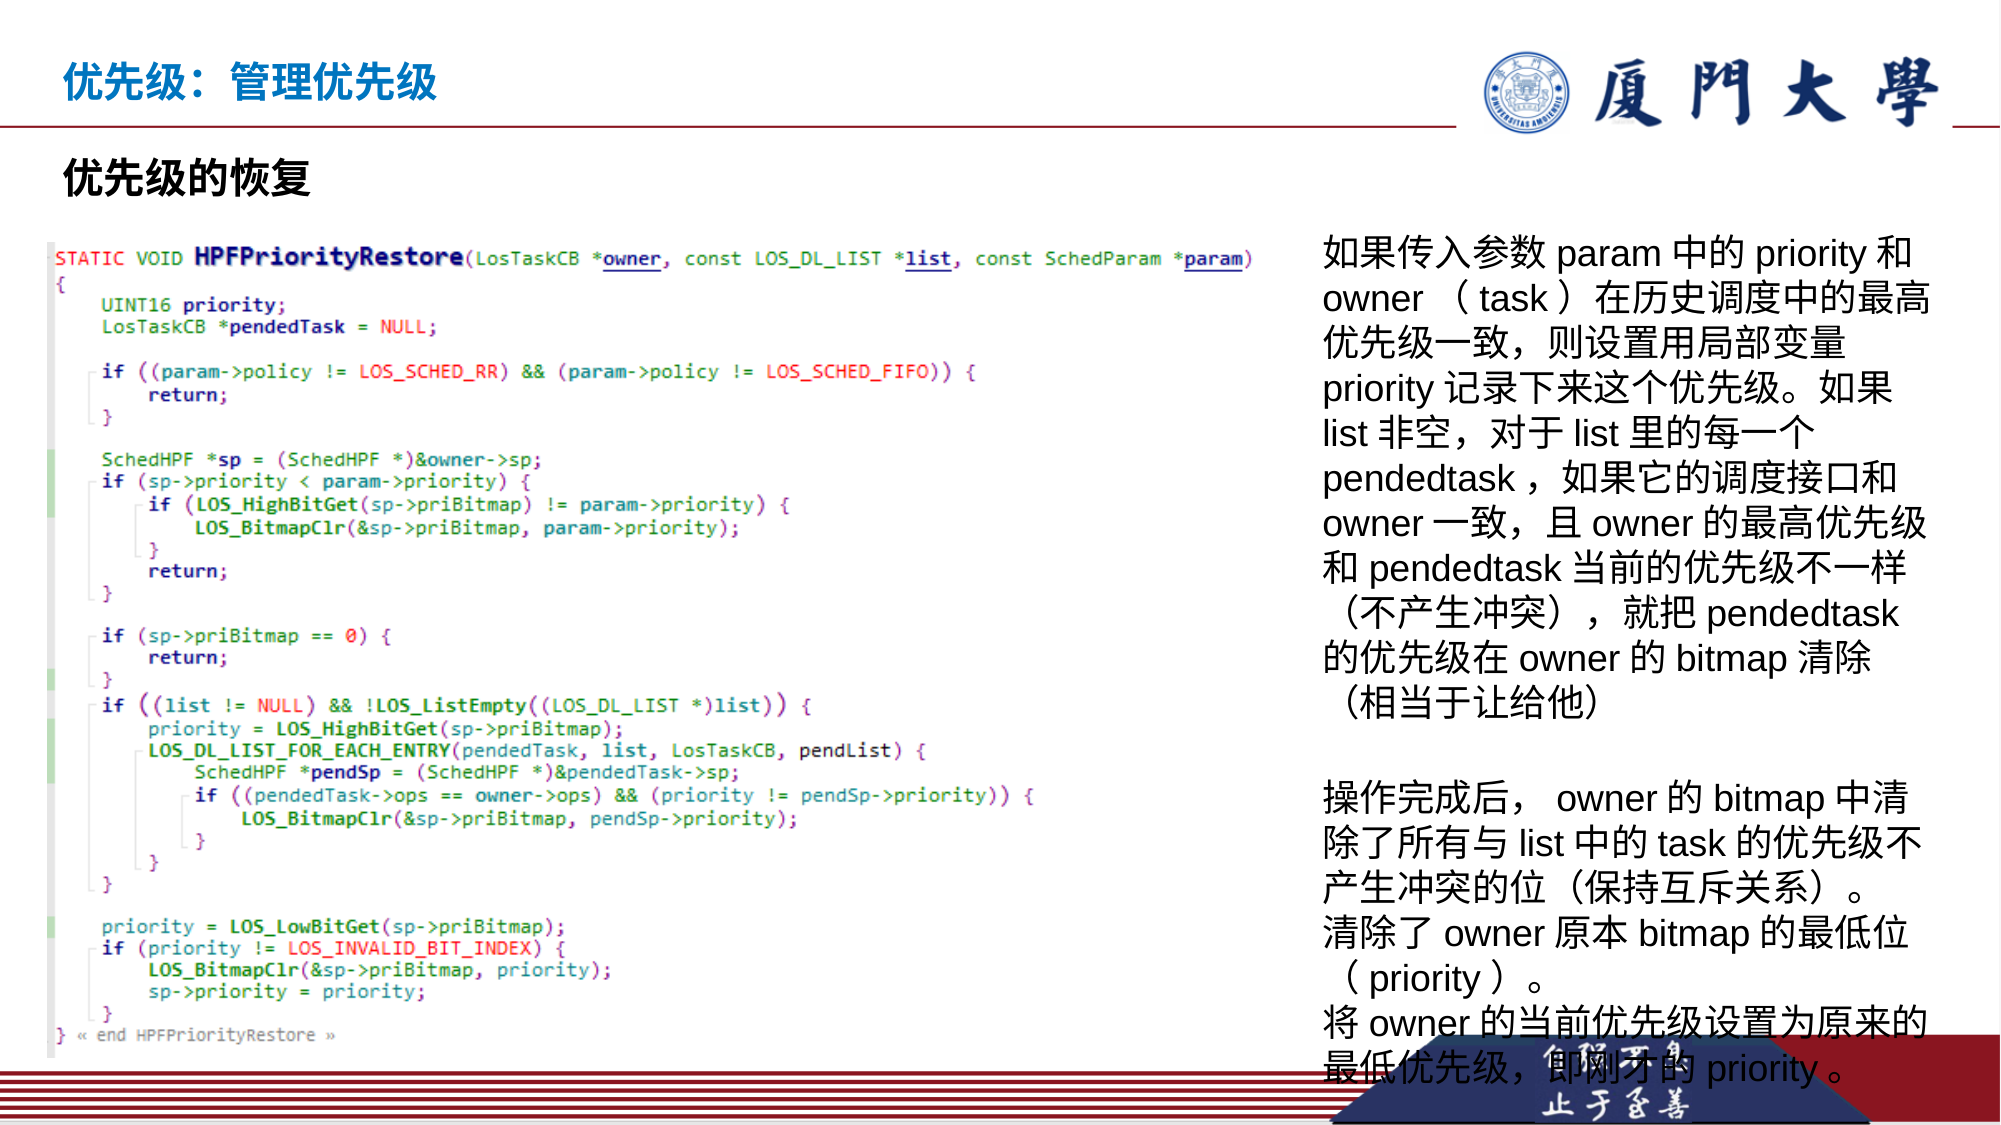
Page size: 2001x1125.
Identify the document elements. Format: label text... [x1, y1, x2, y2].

list 优先级：管理优先级 [47, 48, 473, 108]
text_box 如果传入参数param中的priority和owner（task）在历史调度中的最高优先级一致，则设置用局部变量priority记录下来这个优先级。如果list非空，对于list里的每一个pendedtask，如果它的调度接口和owner一致，且owner的最高优先级和pendedtask当前的优先级不一样（不产生冲突），就把pendedtask的优先级在owner的bitmap清除（相当于让给他） [1307, 222, 1953, 732]
text_box 优先级的恢复 [47, 144, 1050, 240]
picture [0, 0, 2001, 1125]
text_box 操作完成后，owner的bitmap中清除了所有与list中的task的优先级不产生冲突的位（保持互斥关系）。 清除了owner原本bitmap的最低位（priority）。 将owner的当前优先级设置为原来的最低优先级，即刚才的priority。 [1307, 766, 1953, 1096]
